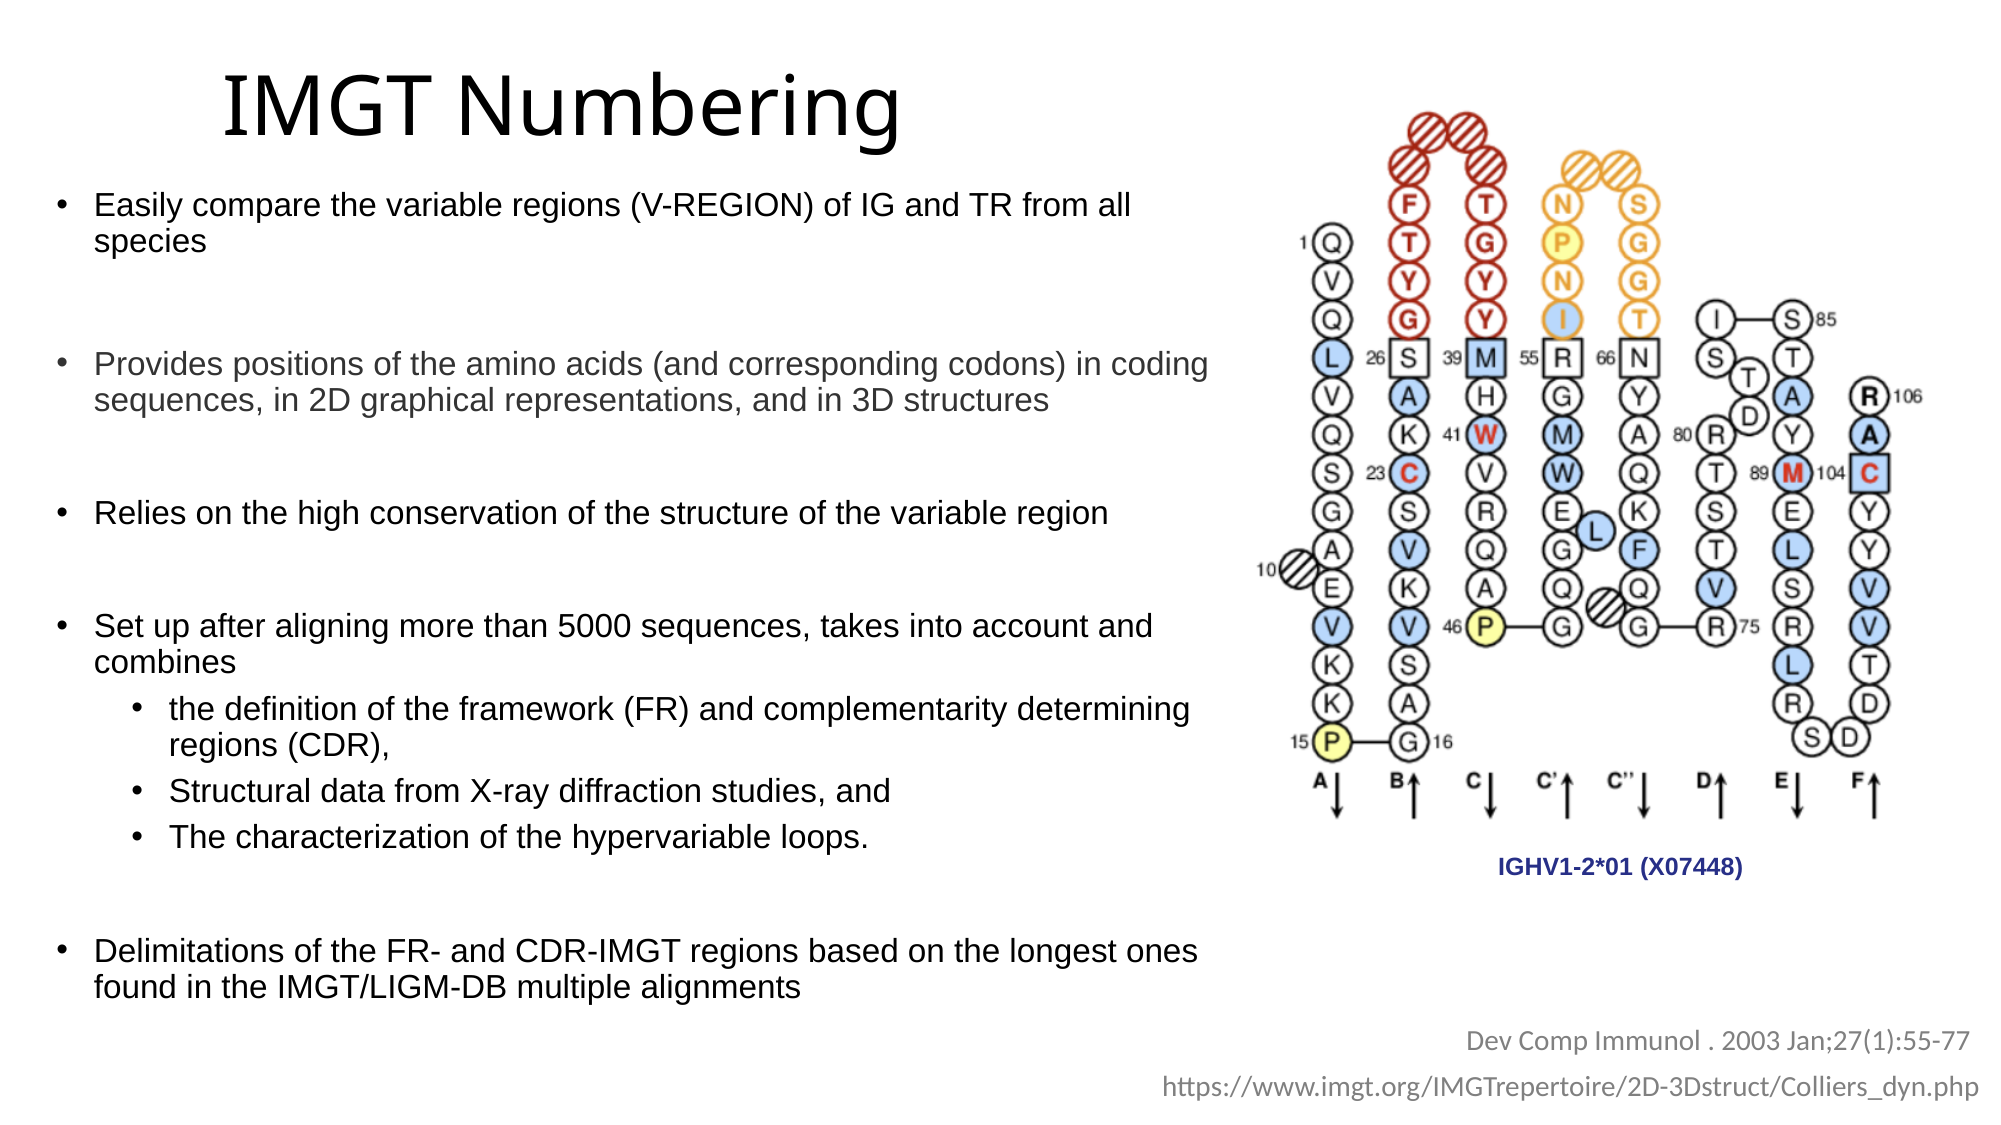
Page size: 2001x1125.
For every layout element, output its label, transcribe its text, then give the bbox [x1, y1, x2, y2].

text_box Dev Comp Immunol . 2003 Jan;27(1):55-77 [1451, 1013, 1986, 1064]
picture [1241, 85, 1942, 849]
text_box IGHV1-2*01 (X07448) [1483, 849, 1759, 918]
text_box https://www.imgt.org/IMGTrepertoire/2D-3Dstruct/Colliers_dyn.php [1147, 1060, 1995, 1111]
title IMGT Numbering [207, 0, 1933, 218]
list Easily compare the variable regions (V-REGION) of IG and TR from all species Provides positions of the amino acids (and corresponding codons) in coding sequences, in 2D graphical representations, and in 3D structures Relies on the high conservation of the structure of the variable region Set up after aligning more than 5000 sequences, takes into account and combines the definition of the framework (FR) and complementarity determining regions (CDR), Structural data from X-ray diffraction studies, and The characterization of the hypervariable loops. Delimitations of the FR- and CDR-IMGT regions based on the longest ones found in the IMGT/LIGM-DB multiple alignments [41, 180, 1233, 1061]
